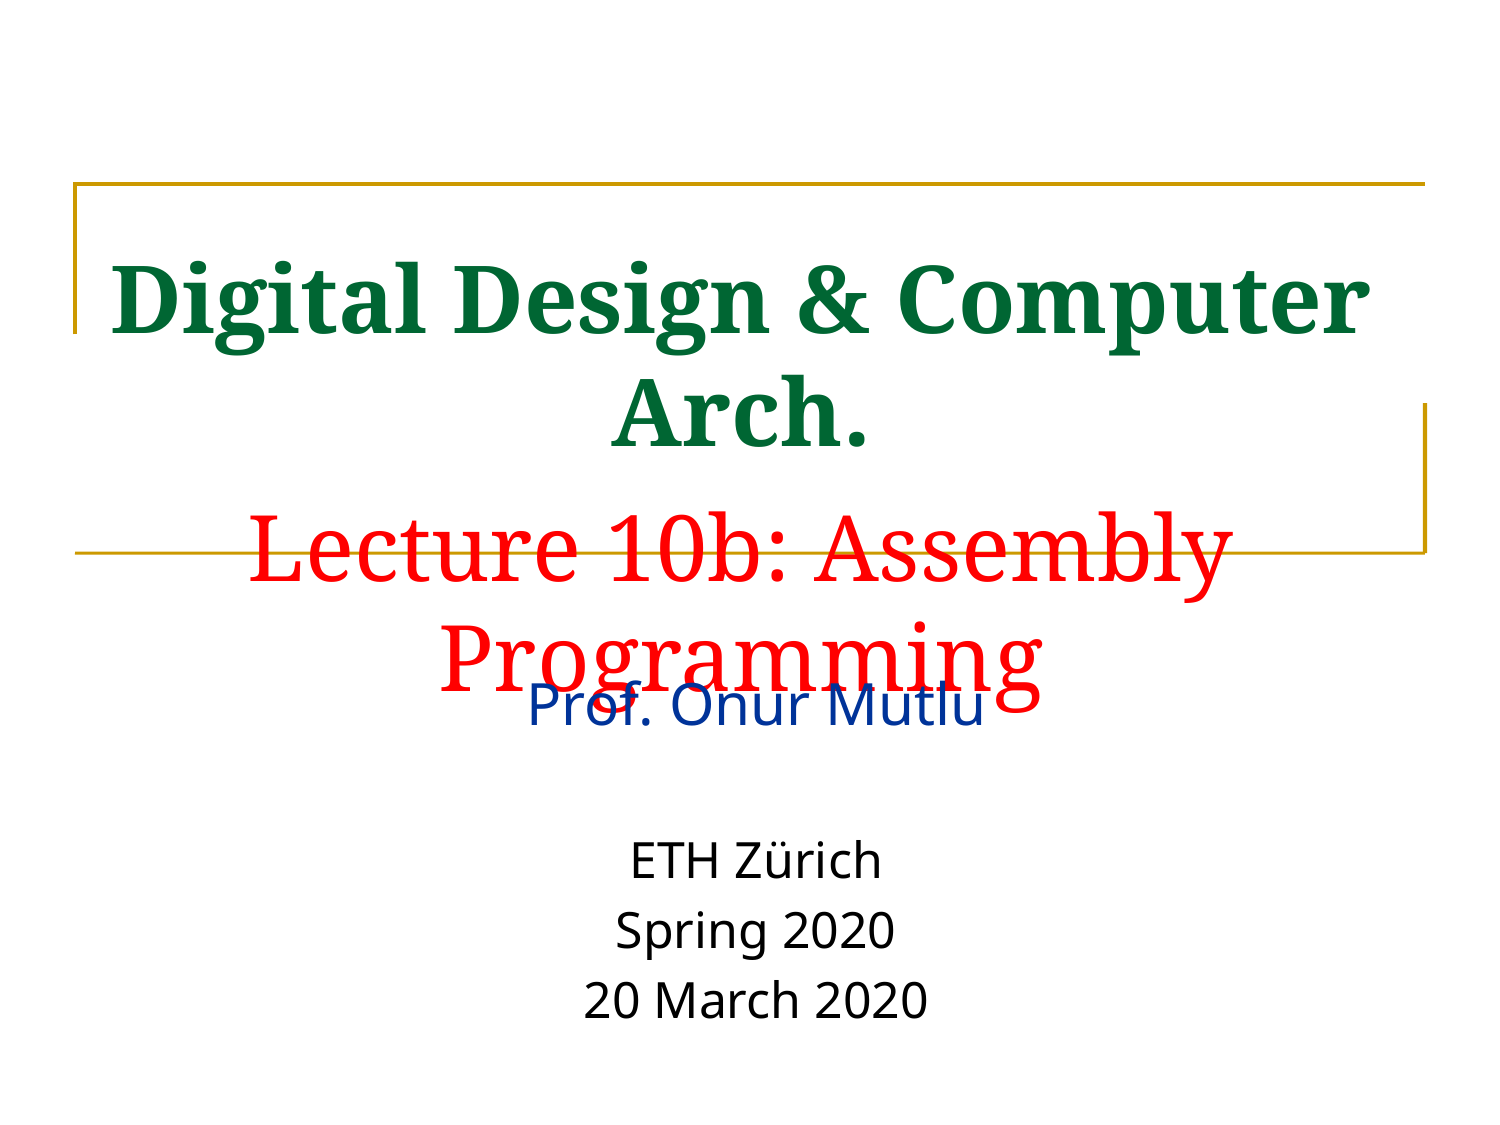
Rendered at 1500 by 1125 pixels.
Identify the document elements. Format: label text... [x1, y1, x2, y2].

title Digital Design & Computer Arch. Lecture 10b: Assembly Programming [50, 112, 1433, 395]
subtitle Prof. Onur Mutlu ETH Zürich Spring 2020 20 March 2020 [112, 587, 1400, 1064]
